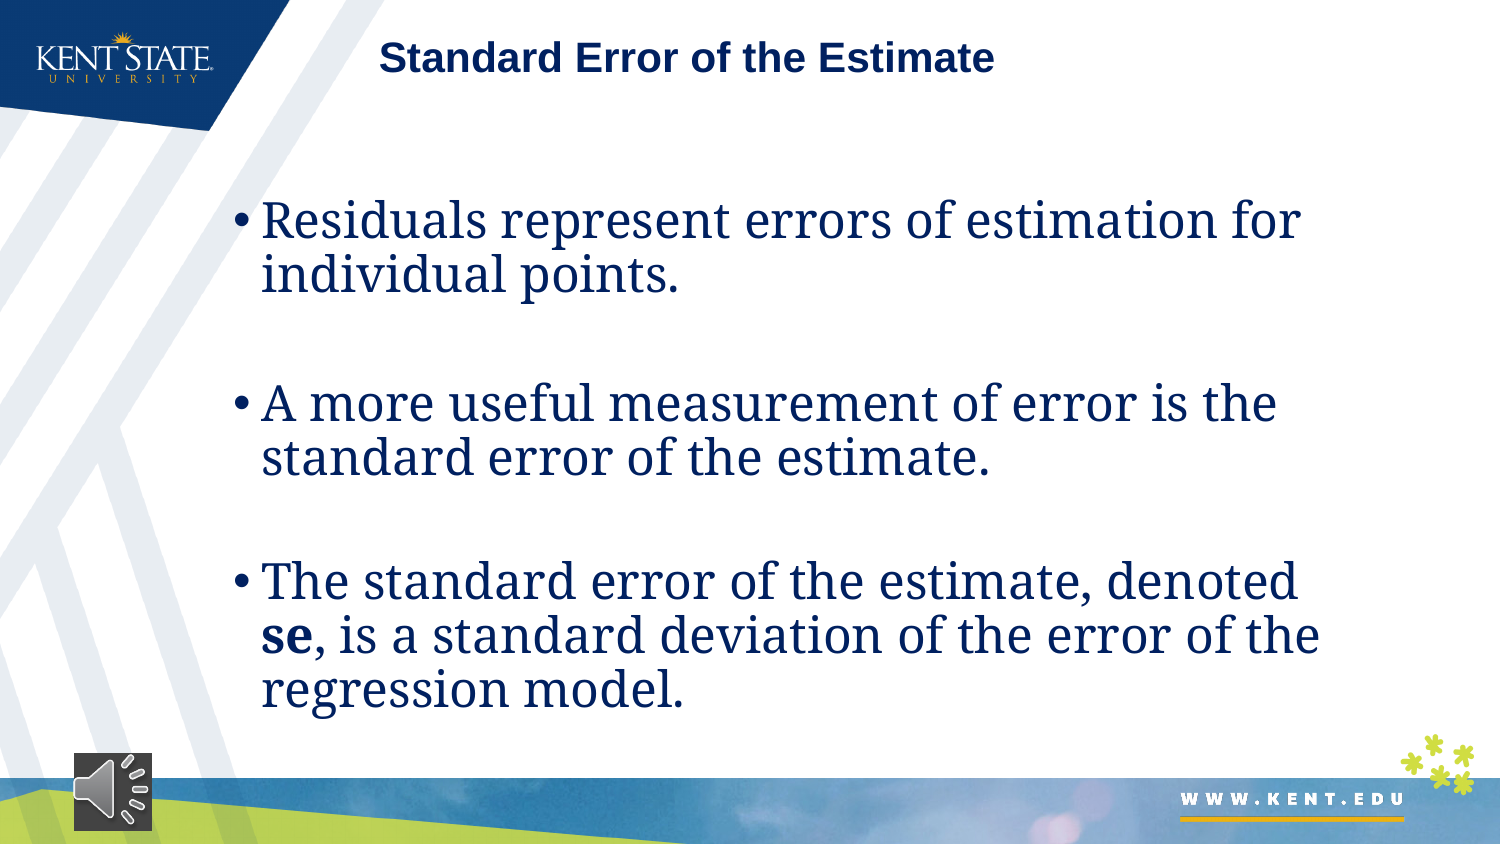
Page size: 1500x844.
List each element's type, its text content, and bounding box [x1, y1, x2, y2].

list Residuals represent errors of estimation for individual points. A more useful measurement of error is the standard error of the estimate. The standard error of the estimate, denoted se, is a standard deviation of the error of the regression model. [218, 187, 1369, 727]
title Standard Error of the Estimate [363, 28, 1442, 90]
picture [0, 0, 1500, 844]
